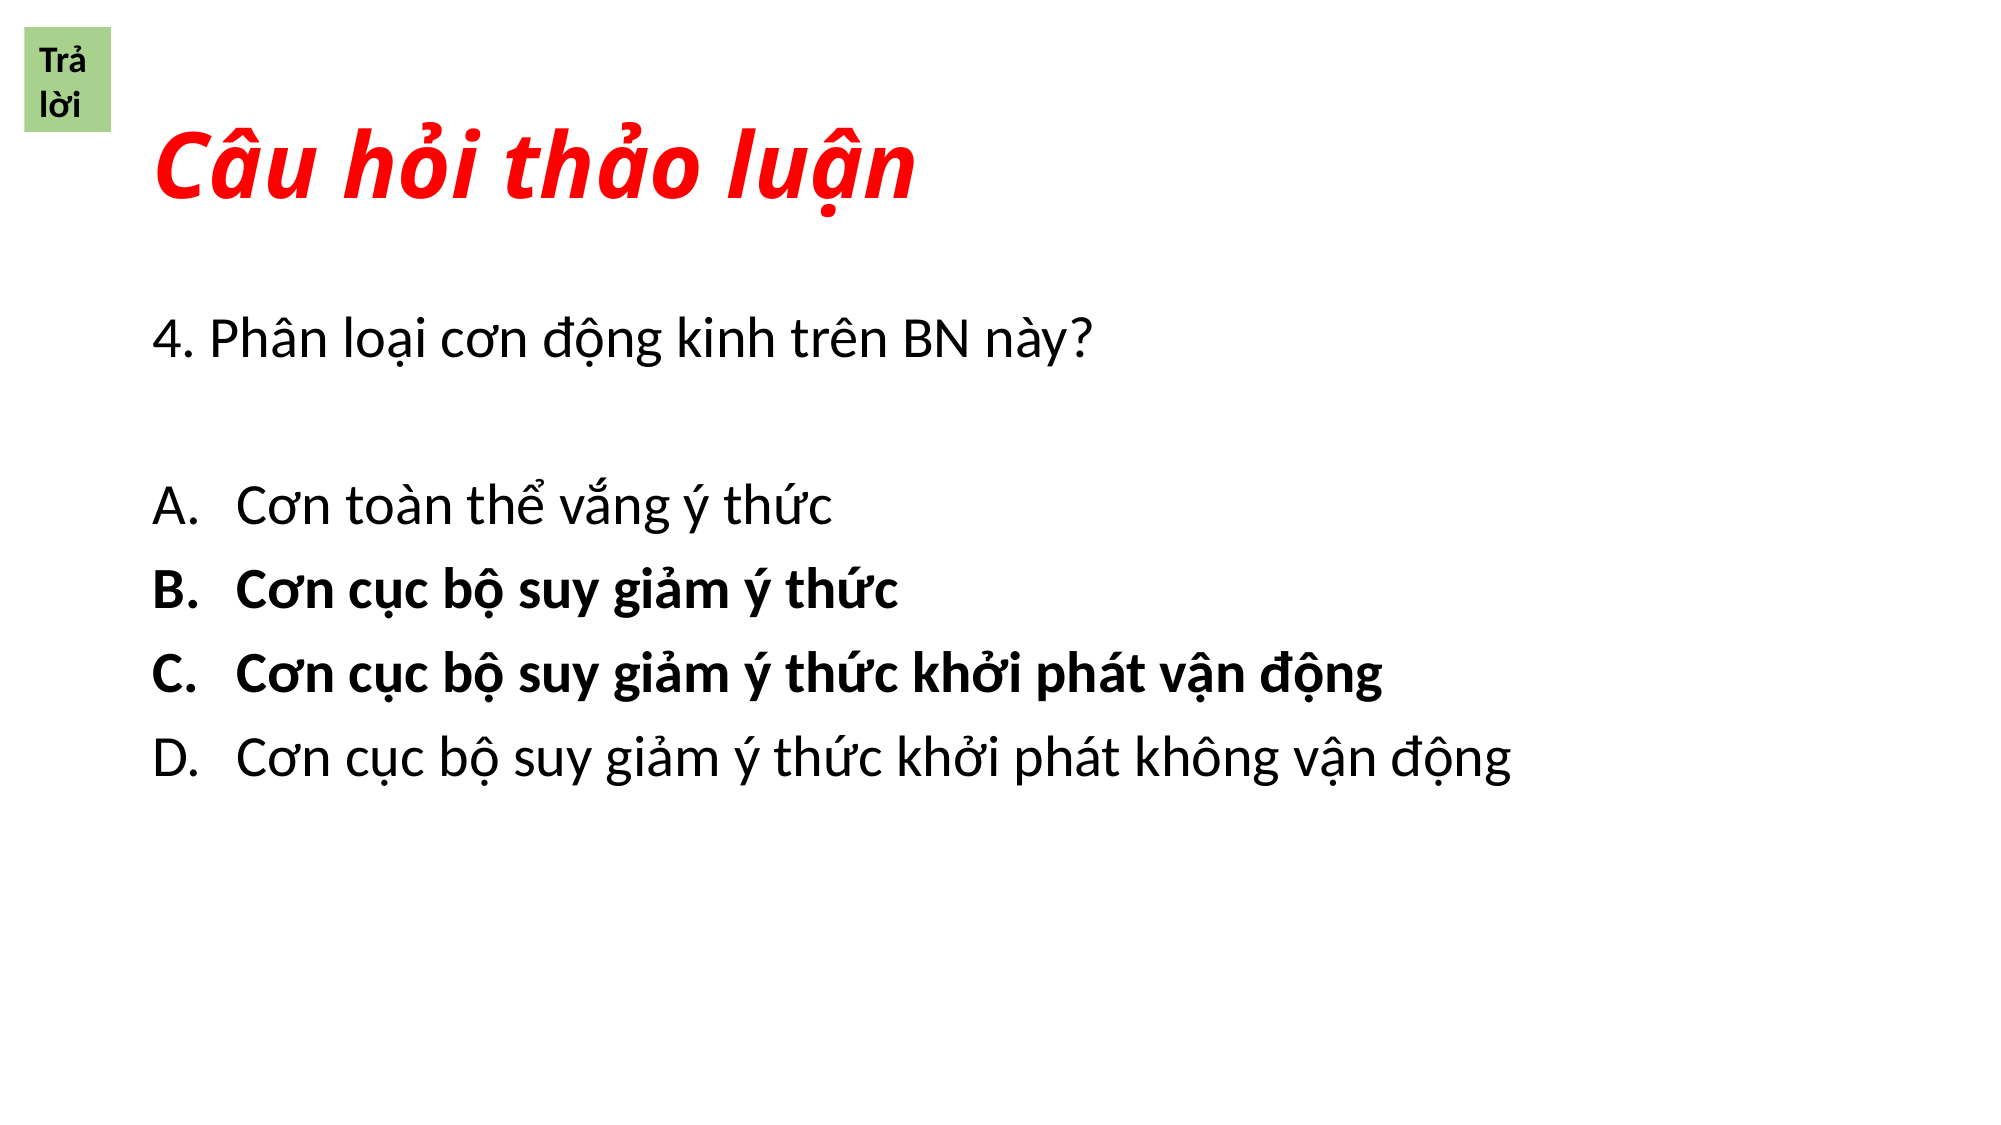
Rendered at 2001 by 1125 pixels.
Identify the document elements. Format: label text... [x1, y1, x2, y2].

list 4. Phân loại cơn động kinh trên BN này? Cơn toàn thể vắng ý thức Cơn cục bộ suy giảm ý thức Cơn cục bộ suy giảm ý thức khởi phát vận động Cơn cục bộ suy giảm ý thức khởi phát không vận động [137, 299, 1863, 1014]
title Câu hỏi thảo luận [137, 59, 1863, 278]
text_box Trả lời [24, 27, 111, 132]
